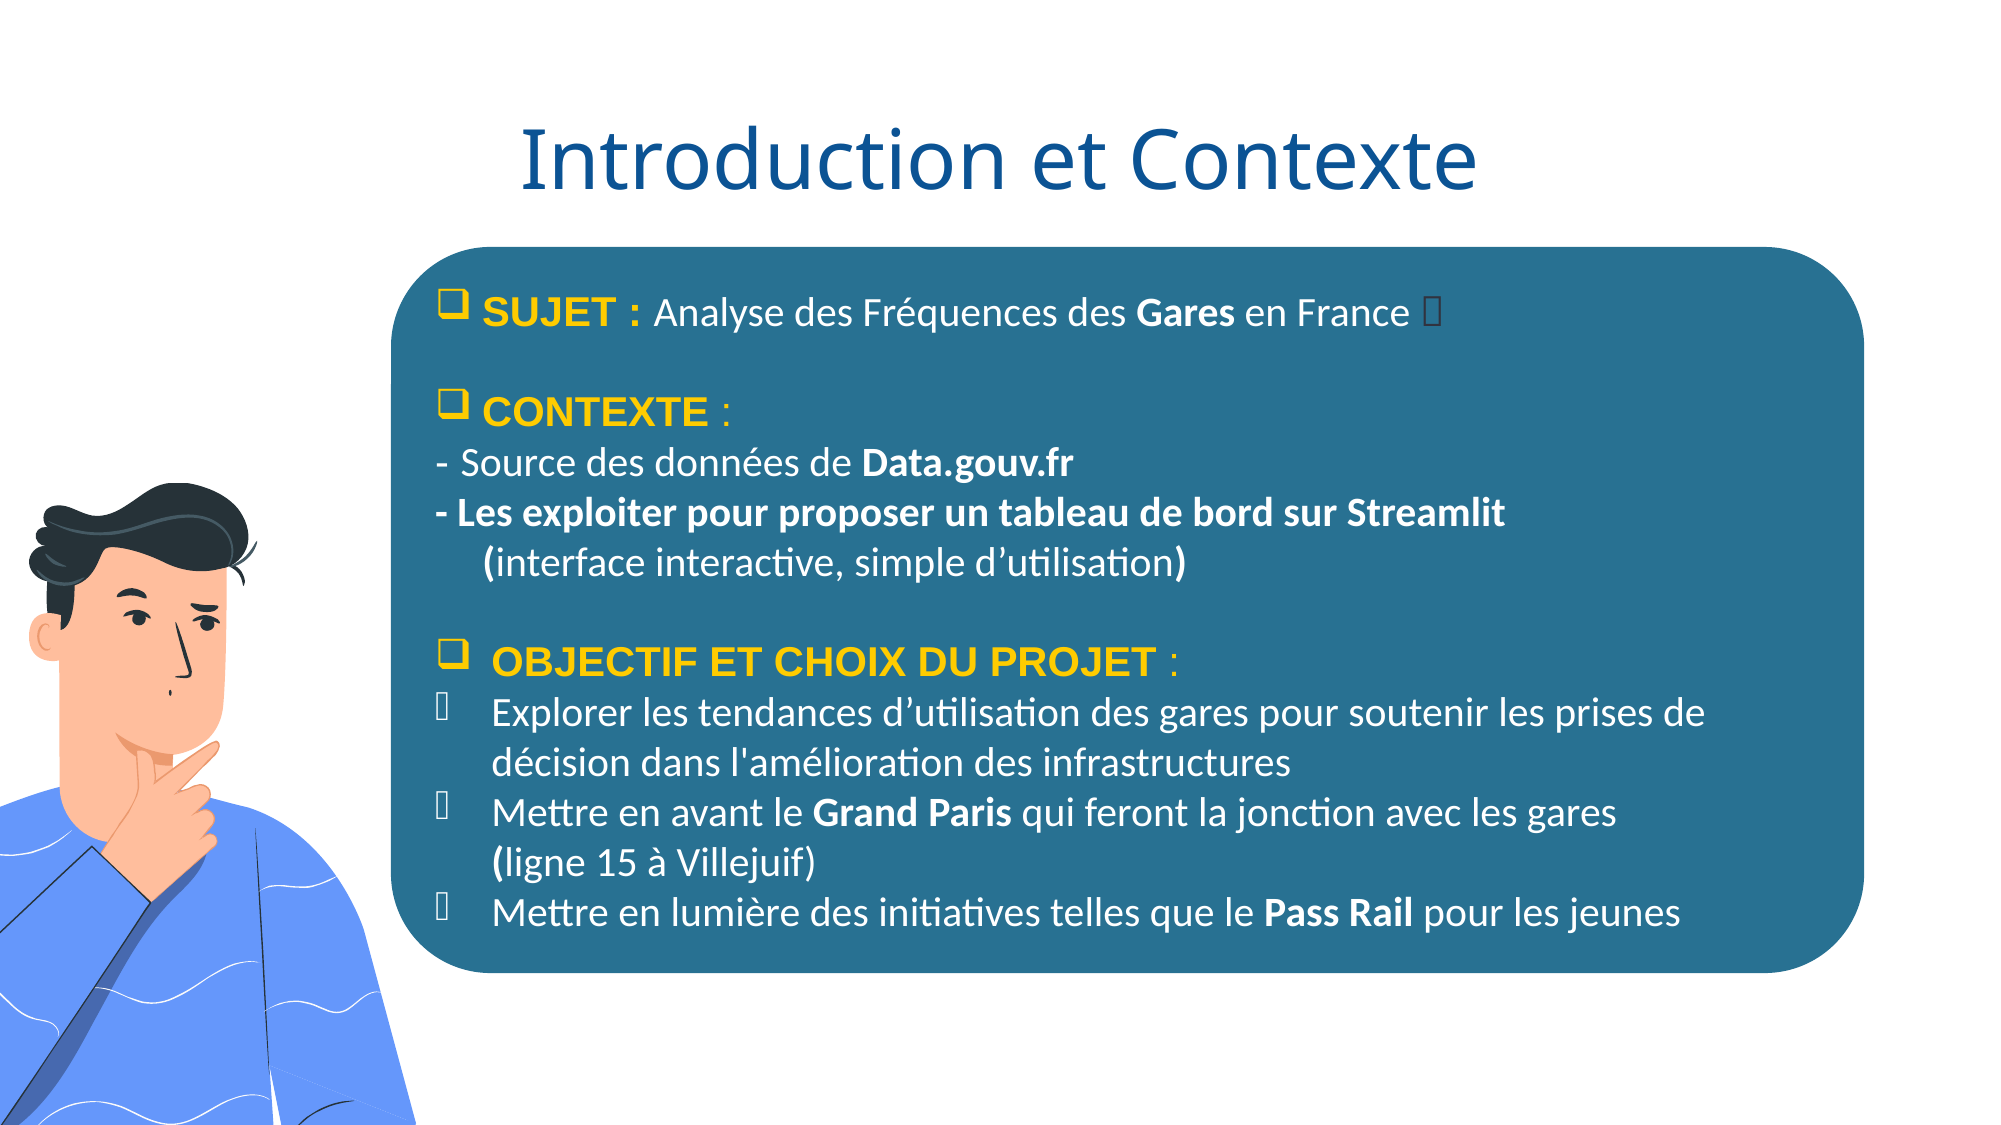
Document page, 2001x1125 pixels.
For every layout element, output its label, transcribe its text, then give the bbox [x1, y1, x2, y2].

text_box SUJET : Analyse des Fréquences des Gares en France 🚉 CONTEXTE : - Source des données de Data.gouv.fr - Les exploiter pour proposer un tableau de bord sur Streamlit (interface interactive, simple d’utilisation) OBJECTIF ET CHOIX DU PROJET : Explorer les tendances d’utilisation des gares pour soutenir les prises de décision dans l'amélioration des infrastructures Mettre en avant le Grand Paris qui feront la jonction avec les gares (ligne 15 à Villejuif) Mettre en lumière des initiatives telles que le Pass Rail pour les jeunes [389, 245, 1866, 975]
text_box Introduction et Contexte [1, 106, 1999, 207]
picture [0, 482, 419, 1125]
